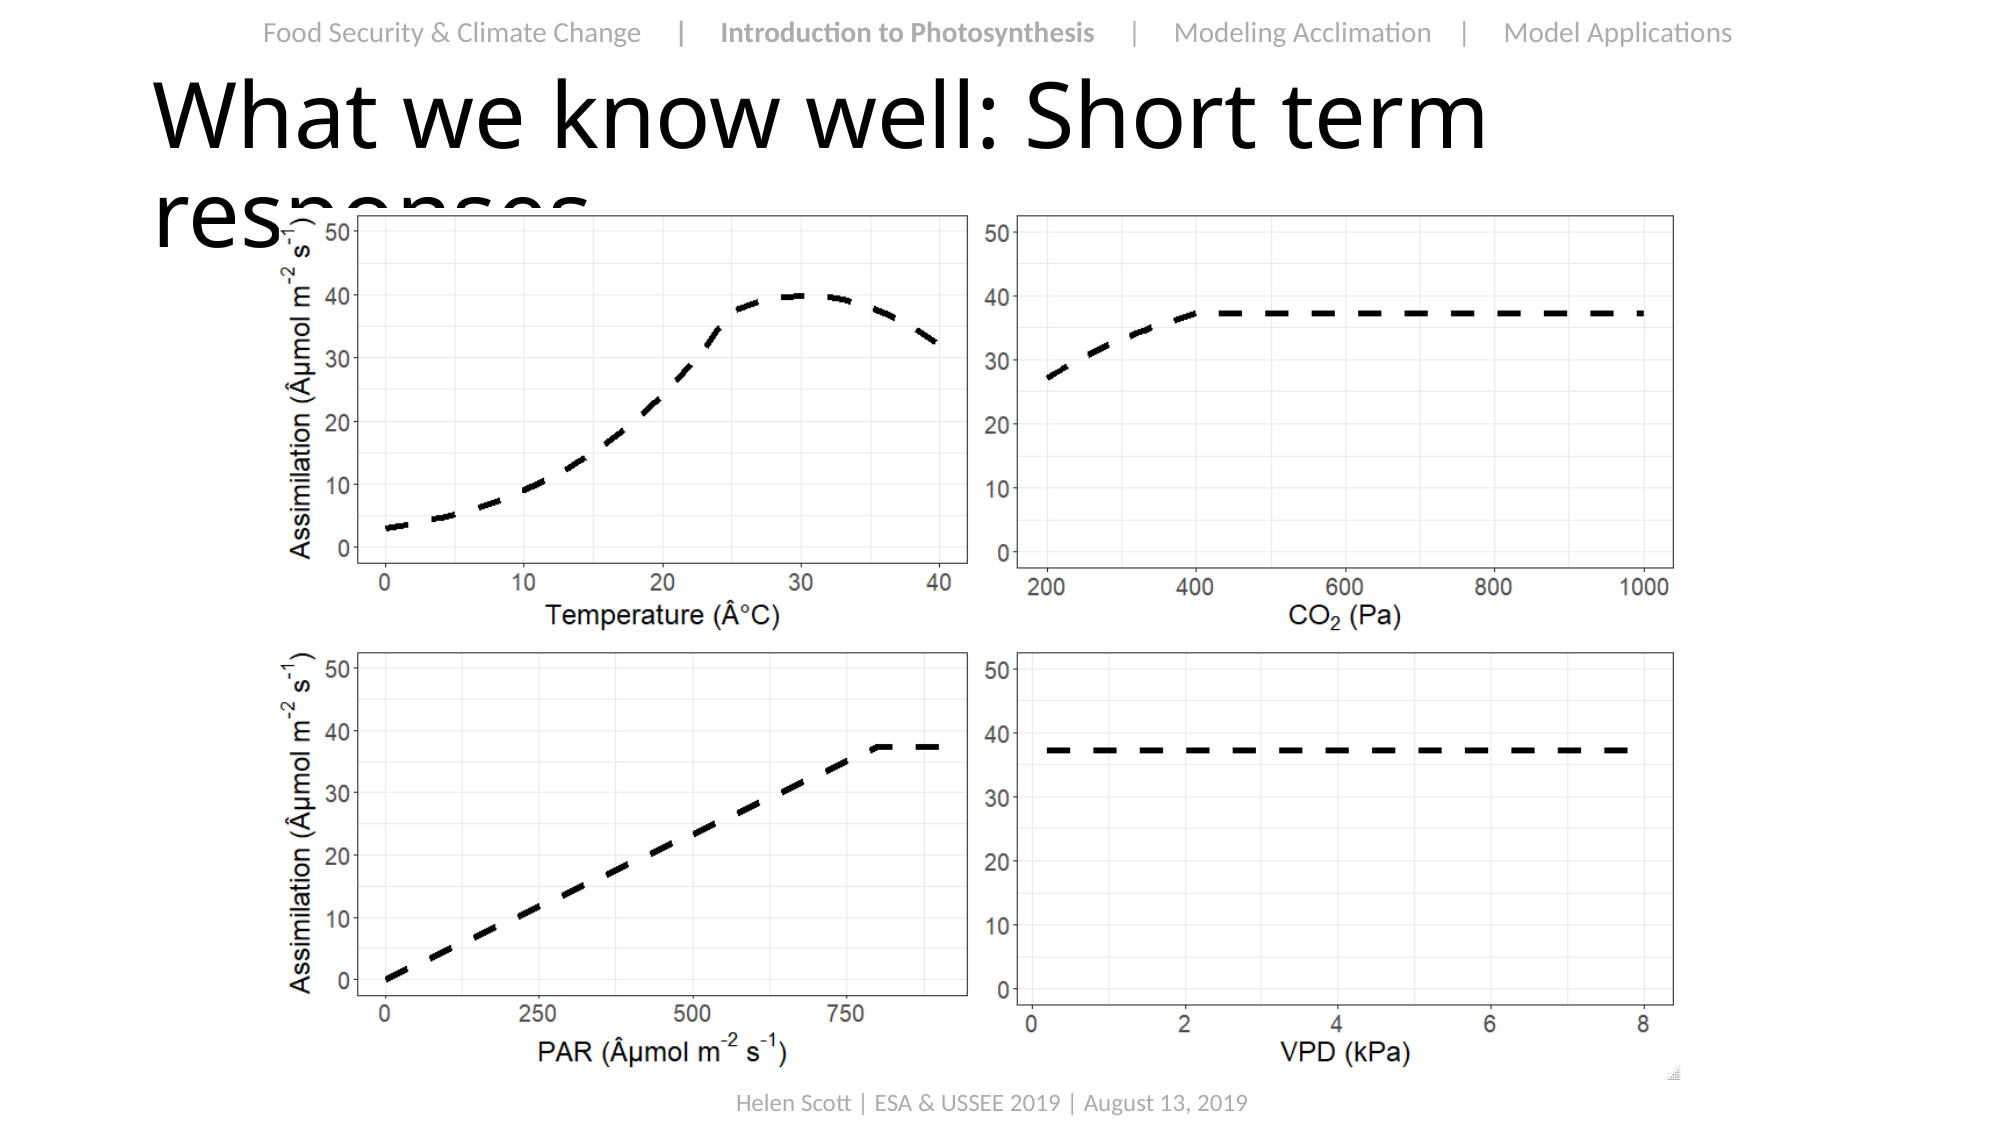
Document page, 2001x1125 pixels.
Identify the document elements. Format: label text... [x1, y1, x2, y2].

title What we know well: Short term responses [137, 59, 1863, 278]
text_box Food Security & Climate Change | Introduction to Photosynthesis | Modeling Acclimation | Model Applications [248, 6, 1805, 56]
picture [278, 208, 1681, 1080]
text_box Helen Scott | ESA & USSEE 2019 | August 13, 2019 [721, 1080, 1279, 1125]
